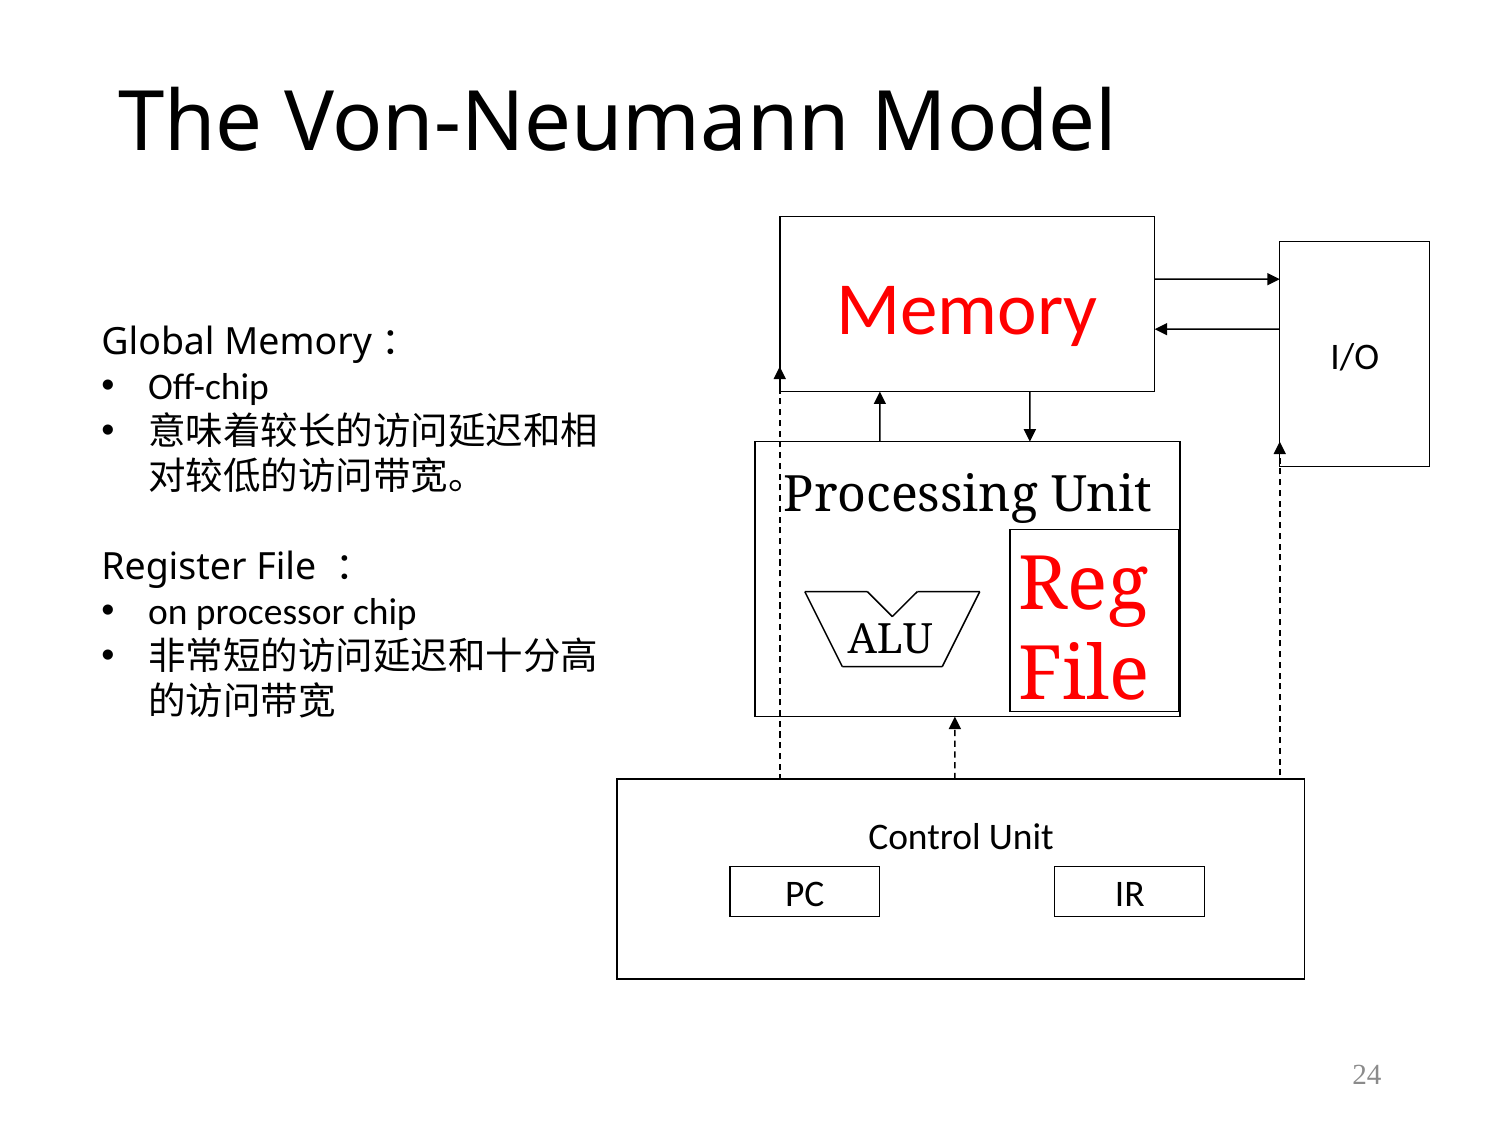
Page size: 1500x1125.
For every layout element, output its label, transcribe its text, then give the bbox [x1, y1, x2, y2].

text_box [1023, 391, 1037, 442]
text_box Memory [779, 216, 1155, 392]
text_box PC [729, 866, 880, 917]
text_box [804, 591, 980, 670]
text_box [529, 529, 943, 617]
text_box [754, 441, 1180, 529]
title The Von-Neumann Model [103, 15, 1397, 233]
text_box [873, 391, 887, 442]
text_box [1154, 272, 1280, 286]
text_box [1154, 322, 1280, 336]
slide_number 24 [1059, 1042, 1397, 1103]
text_box Global Memory： Off-chip 意味着较长的访问延迟和相对较低的访问带宽。 Register File ： on processor chip 非常短的访问延迟和十分高的访问带宽 [86, 309, 617, 730]
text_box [1004, 526, 1180, 724]
text_box Control Unit [617, 779, 1305, 980]
text_box [948, 716, 962, 735]
text_box Processing Unit [769, 454, 1168, 529]
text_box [1086, 585, 1424, 636]
text_box IR [1054, 866, 1205, 917]
text_box [754, 529, 1004, 717]
text_box I/O [1279, 241, 1430, 467]
